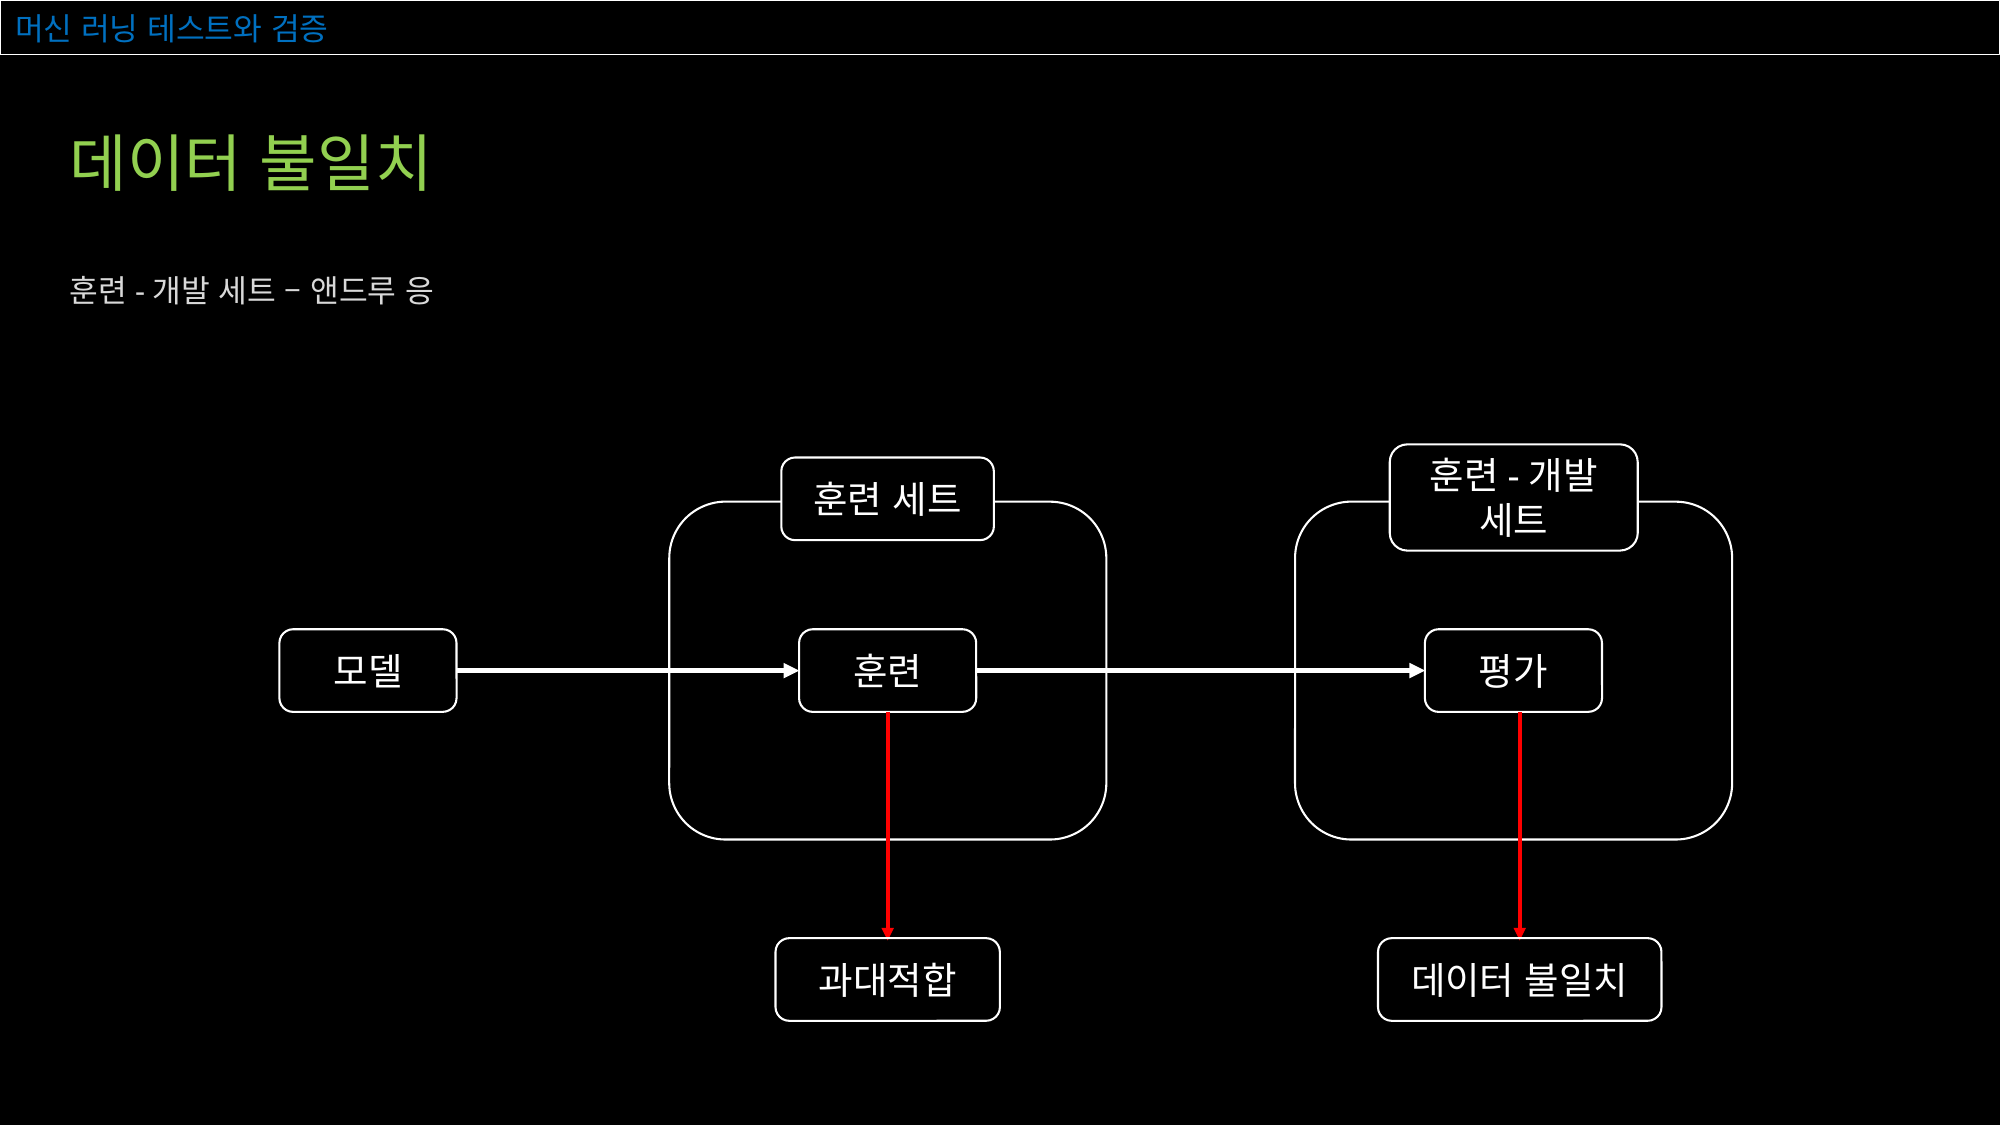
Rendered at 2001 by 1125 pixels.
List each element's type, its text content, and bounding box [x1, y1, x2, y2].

text_box 과대적합 [774, 937, 1001, 1022]
text_box [668, 500, 1108, 841]
text_box 모델 [278, 628, 458, 713]
text_box 훈련 세트 [780, 456, 995, 542]
text_box 훈련-개발 세트 – 앤드루 응 [55, 237, 208, 309]
text_box 훈련-개발 세트 [1388, 443, 1639, 552]
text_box 데이터 불일치 [1376, 937, 1663, 1022]
text_box [1293, 500, 1734, 841]
list 데이터 불일치 [55, 125, 1816, 188]
text_box [208, 189, 977, 840]
text_box [0, 0, 2000, 75]
